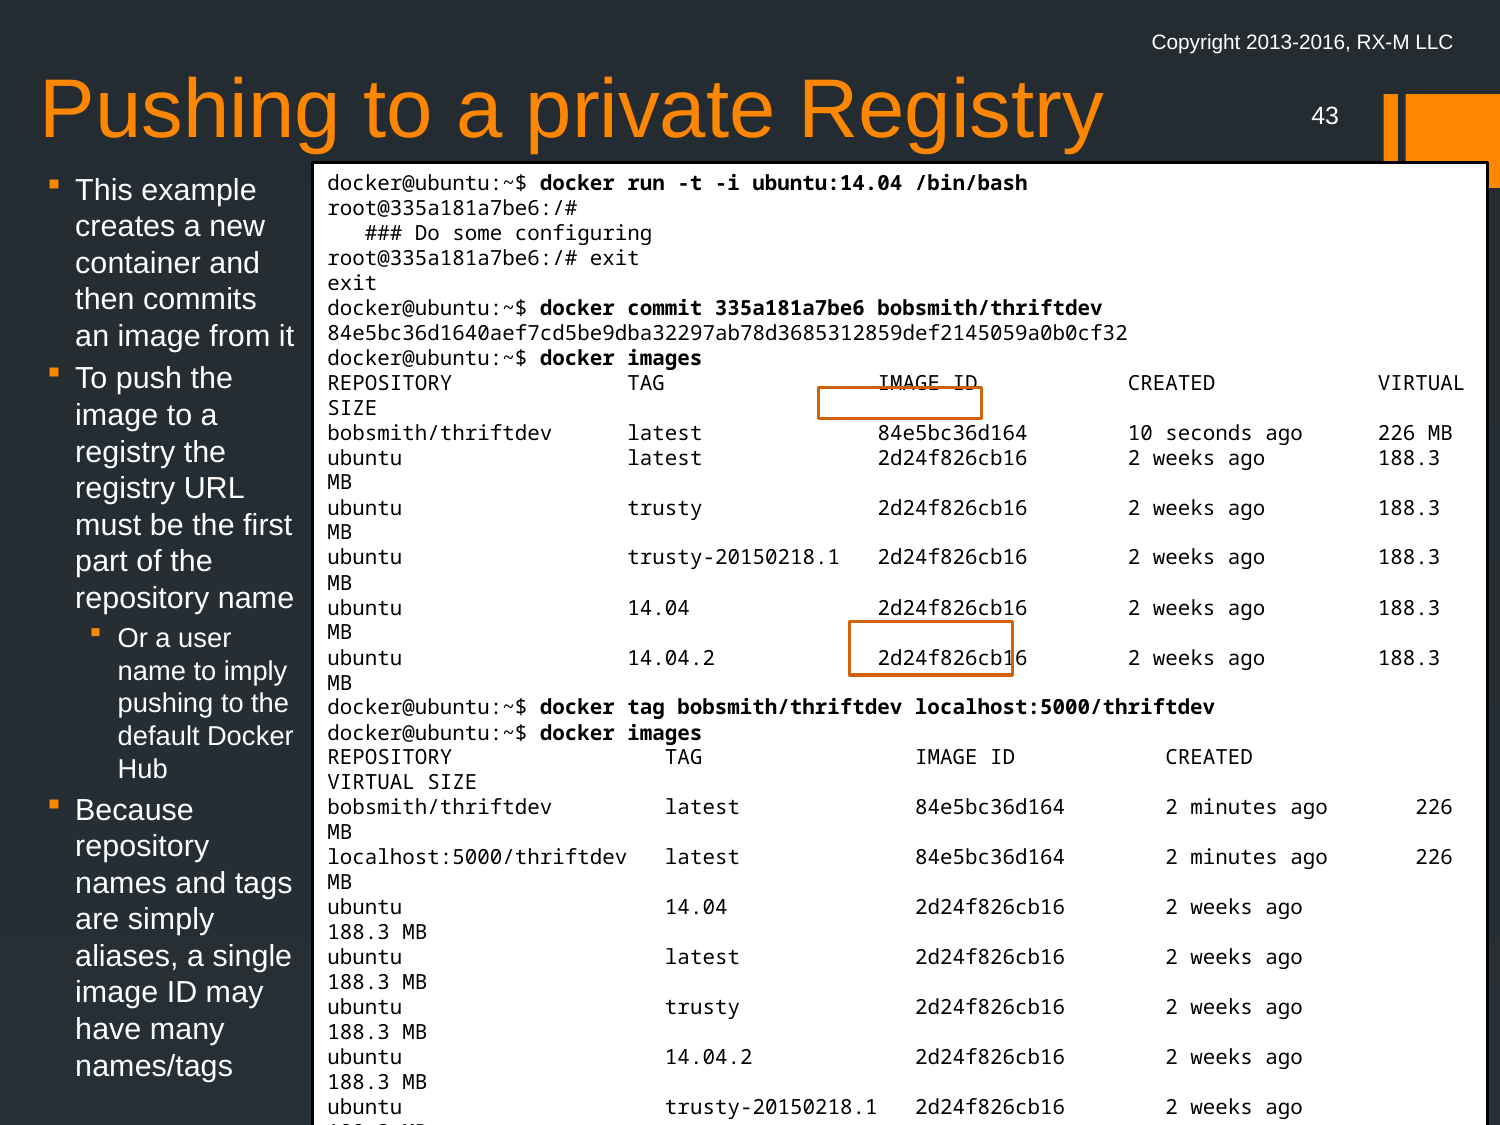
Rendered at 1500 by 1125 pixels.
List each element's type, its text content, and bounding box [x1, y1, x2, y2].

list This example creates a new container and then commits an image from it To push the image to a registry the registry URL must be the first part of the repository name Or a user name to imply pushing to the default Docker Hub Because repository names and tags are simply aliases, a single image ID may have many names/tags [24, 162, 311, 1112]
title Pushing to a private Registry [24, 8, 1225, 162]
slide_number 43 [1199, 90, 1355, 140]
text_box [848, 620, 1014, 677]
footer Copyright 2013-2016, RX-M LLC [1100, 28, 1469, 79]
text_box docker@ubuntu:~$ docker run -t -i ubuntu:14.04 /bin/bash root@335a181a7be6:/# ### Do some configuring root@335a181a7be6:/# exit exit docker@ubuntu:~$ docker commit 335a181a7be6 bobsmith/thriftdev 84e5bc36d1640aef7cd5be9dba32297ab78d3685312859def2145059a0b0cf32 docker@ubuntu:~$ docker images REPOSITORY TAG IMAGE ID CREATED VIRTUAL SIZE bobsmith/thriftdev latest 84e5bc36d164 10 seconds ago 226 MB ubuntu latest 2d24f826cb16 2 weeks ago 188.3 MB ubuntu trusty 2d24f826cb16 2 weeks ago 188.3 MB ubuntu trusty-20150218.1 2d24f826cb16 2 weeks ago 188.3 MB ubuntu 14.04 2d24f826cb16 2 weeks ago 188.3 MB ubuntu 14.04.2 2d24f826cb16 2 weeks ago 188.3 MB docker@ubuntu:~$ docker tag bobsmith/thriftdev localhost:5000/thriftdev docker@ubuntu:~$ docker images REPOSITORY TAG IMAGE ID CREATED VIRTUAL SIZE bobsmith/thriftdev latest 84e5bc36d164 2 minutes ago 226 MB localhost:5000/thriftdev latest 84e5bc36d164 2 minutes ago 226 MB ubuntu 14.04 2d24f826cb16 2 weeks ago 188.3 MB ubuntu latest 2d24f826cb16 2 weeks ago 188.3 MB ubuntu trusty 2d24f826cb16 2 weeks ago 188.3 MB ubuntu 14.04.2 2d24f826cb16 2 weeks ago 188.3 MB ubuntu trusty-20150218.1 2d24f826cb16 2 weeks ago 188.3 MB docker@ubuntu:~$ docker push localhost:5000/thriftdev The push refers to a repository [localhost:5000/thriftdev] (len: 1) Sending image list Pushing repository localhost:5000/thriftdev (1 tags) 511136ea3c5a: Image successfully pushed fa4fd76b09ce: Image successfully pushed 1c8294cc5160: Image successfully pushed 117ee323aaa9: Image successfully pushed 2d24f826cb16: Image successfully pushed 84e5bc36d164: Image successfully pushed Pushing tag for rev [84e5bc36d164] on {http://localhost:5000/v1/repositories/thriftdev/tags/latest} docker@ubuntu:~$ [311, 161, 1489, 1125]
text_box [817, 386, 983, 420]
